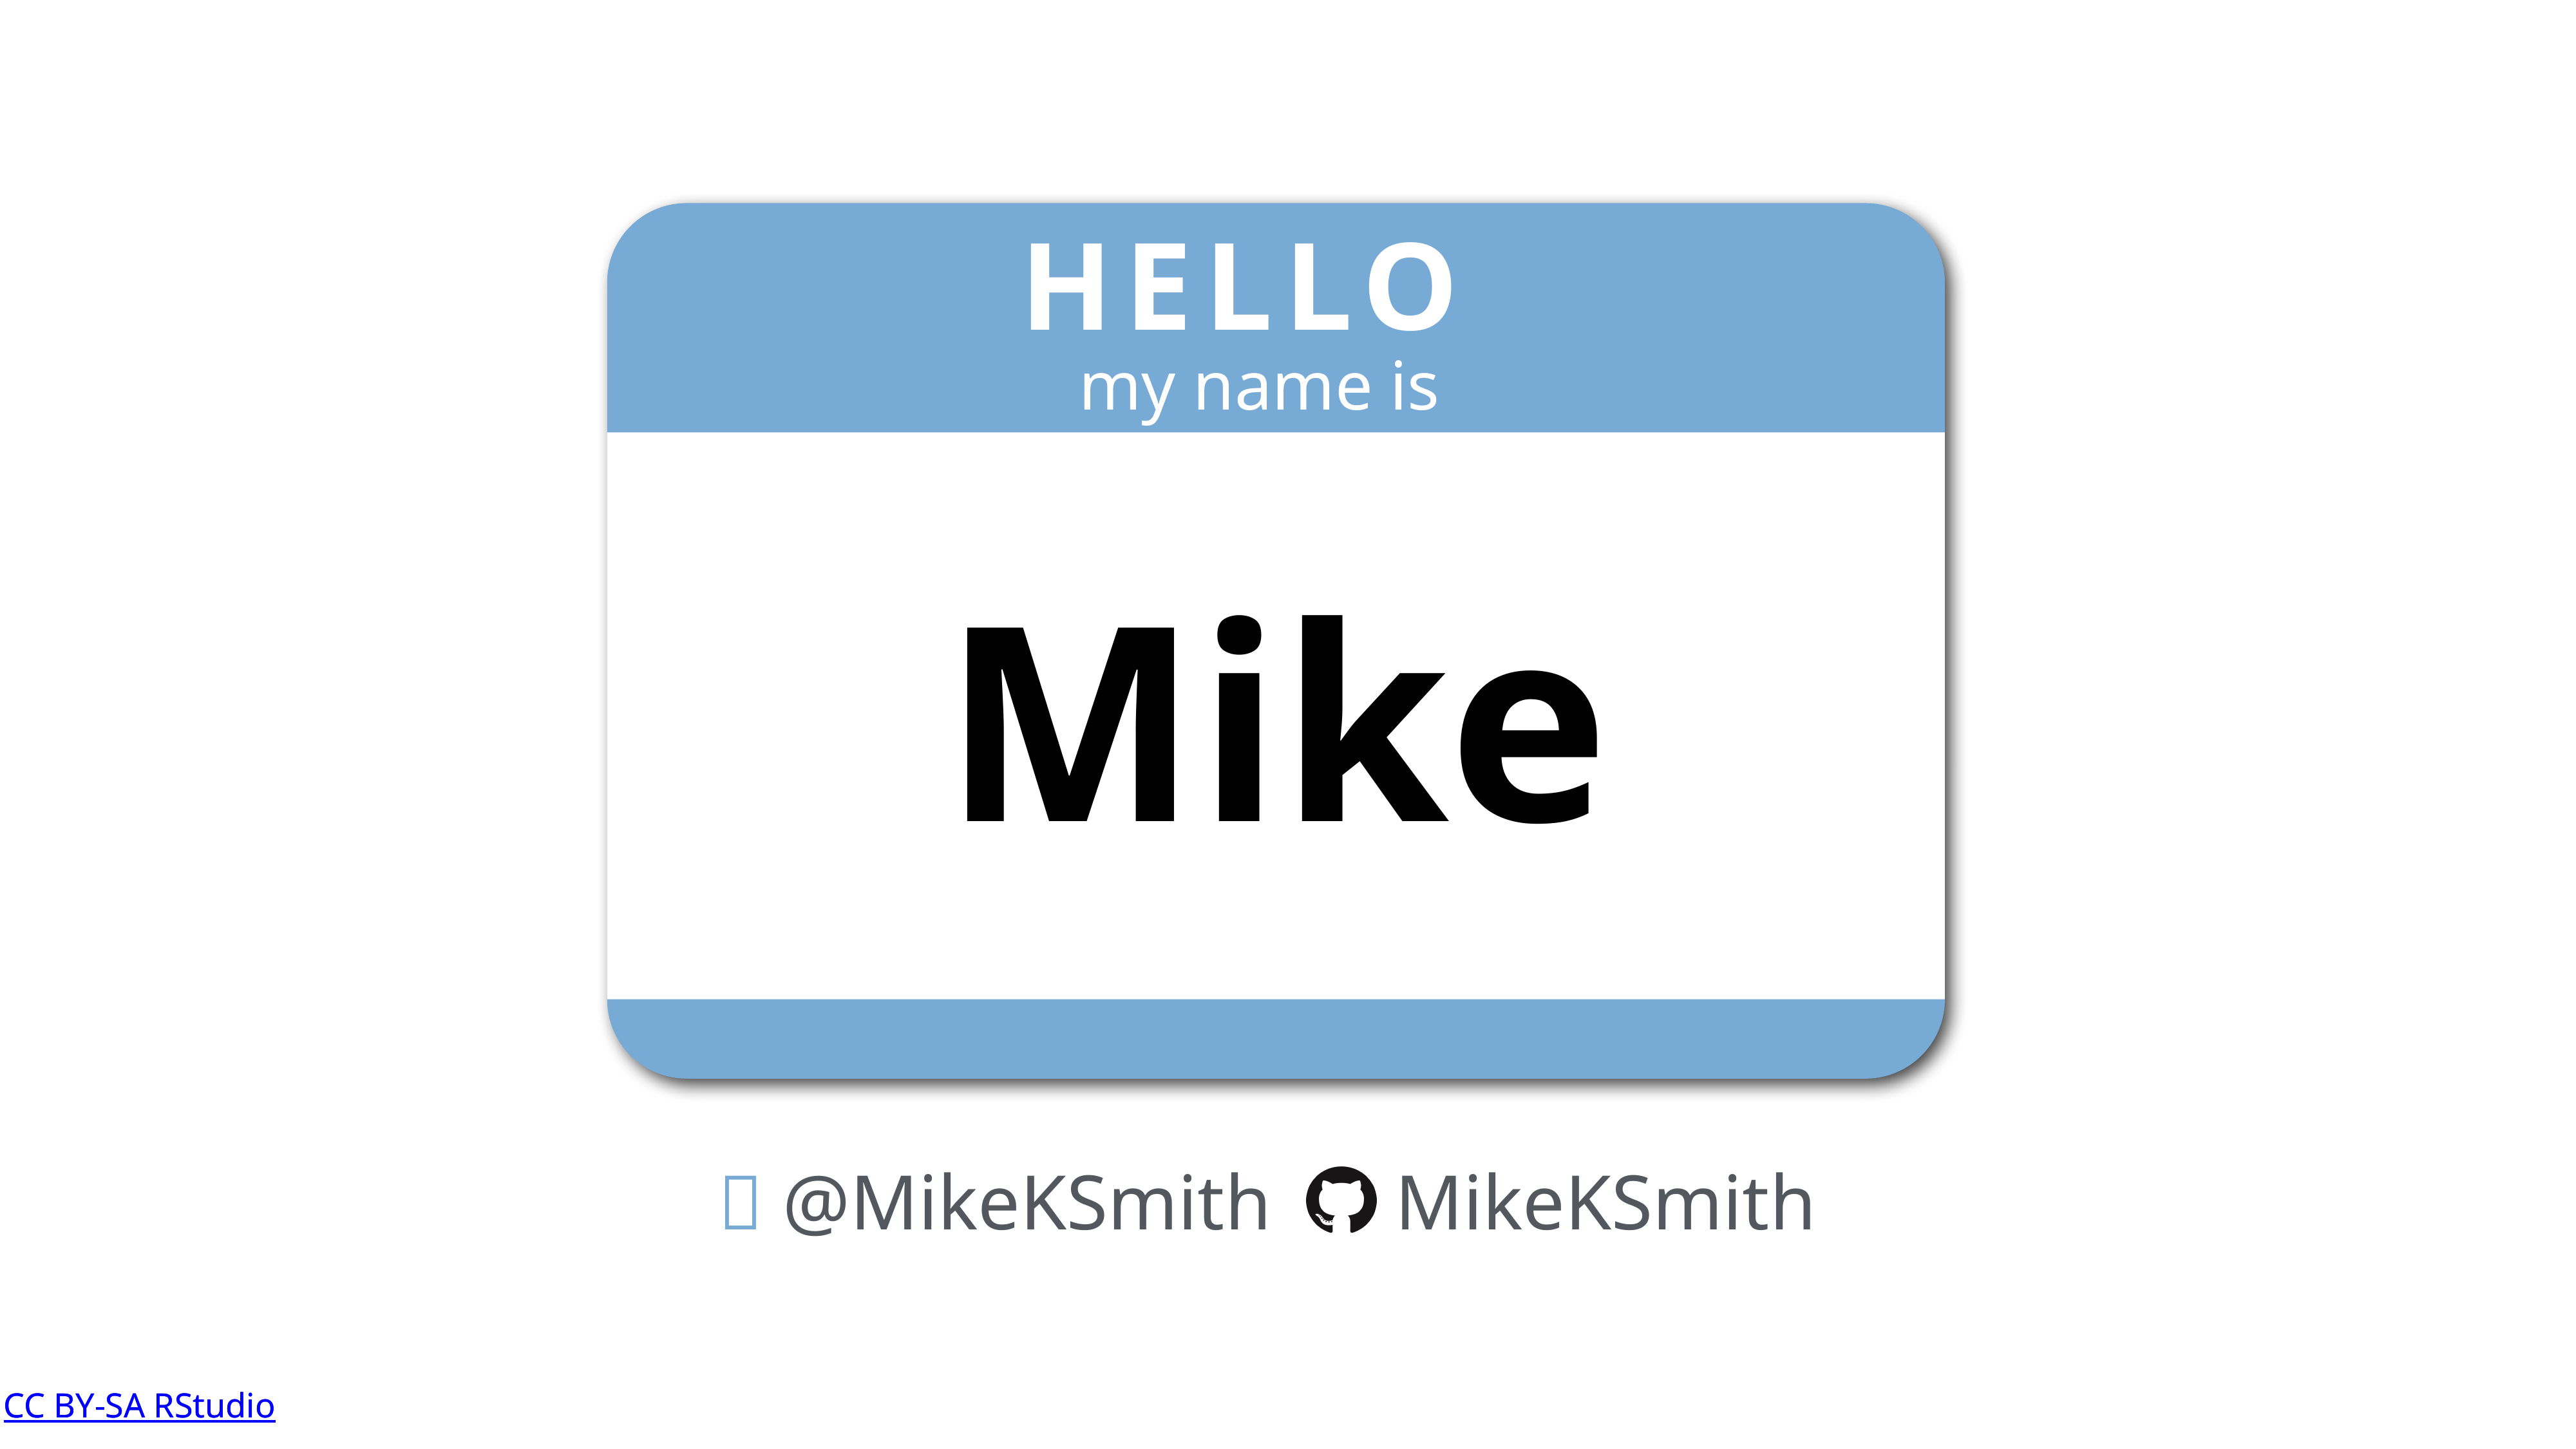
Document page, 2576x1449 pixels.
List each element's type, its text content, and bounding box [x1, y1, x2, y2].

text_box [710, 1143, 1839, 1256]
text_box CC BY-SA RStudio [0, 1376, 283, 1437]
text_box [607, 193, 1946, 1079]
